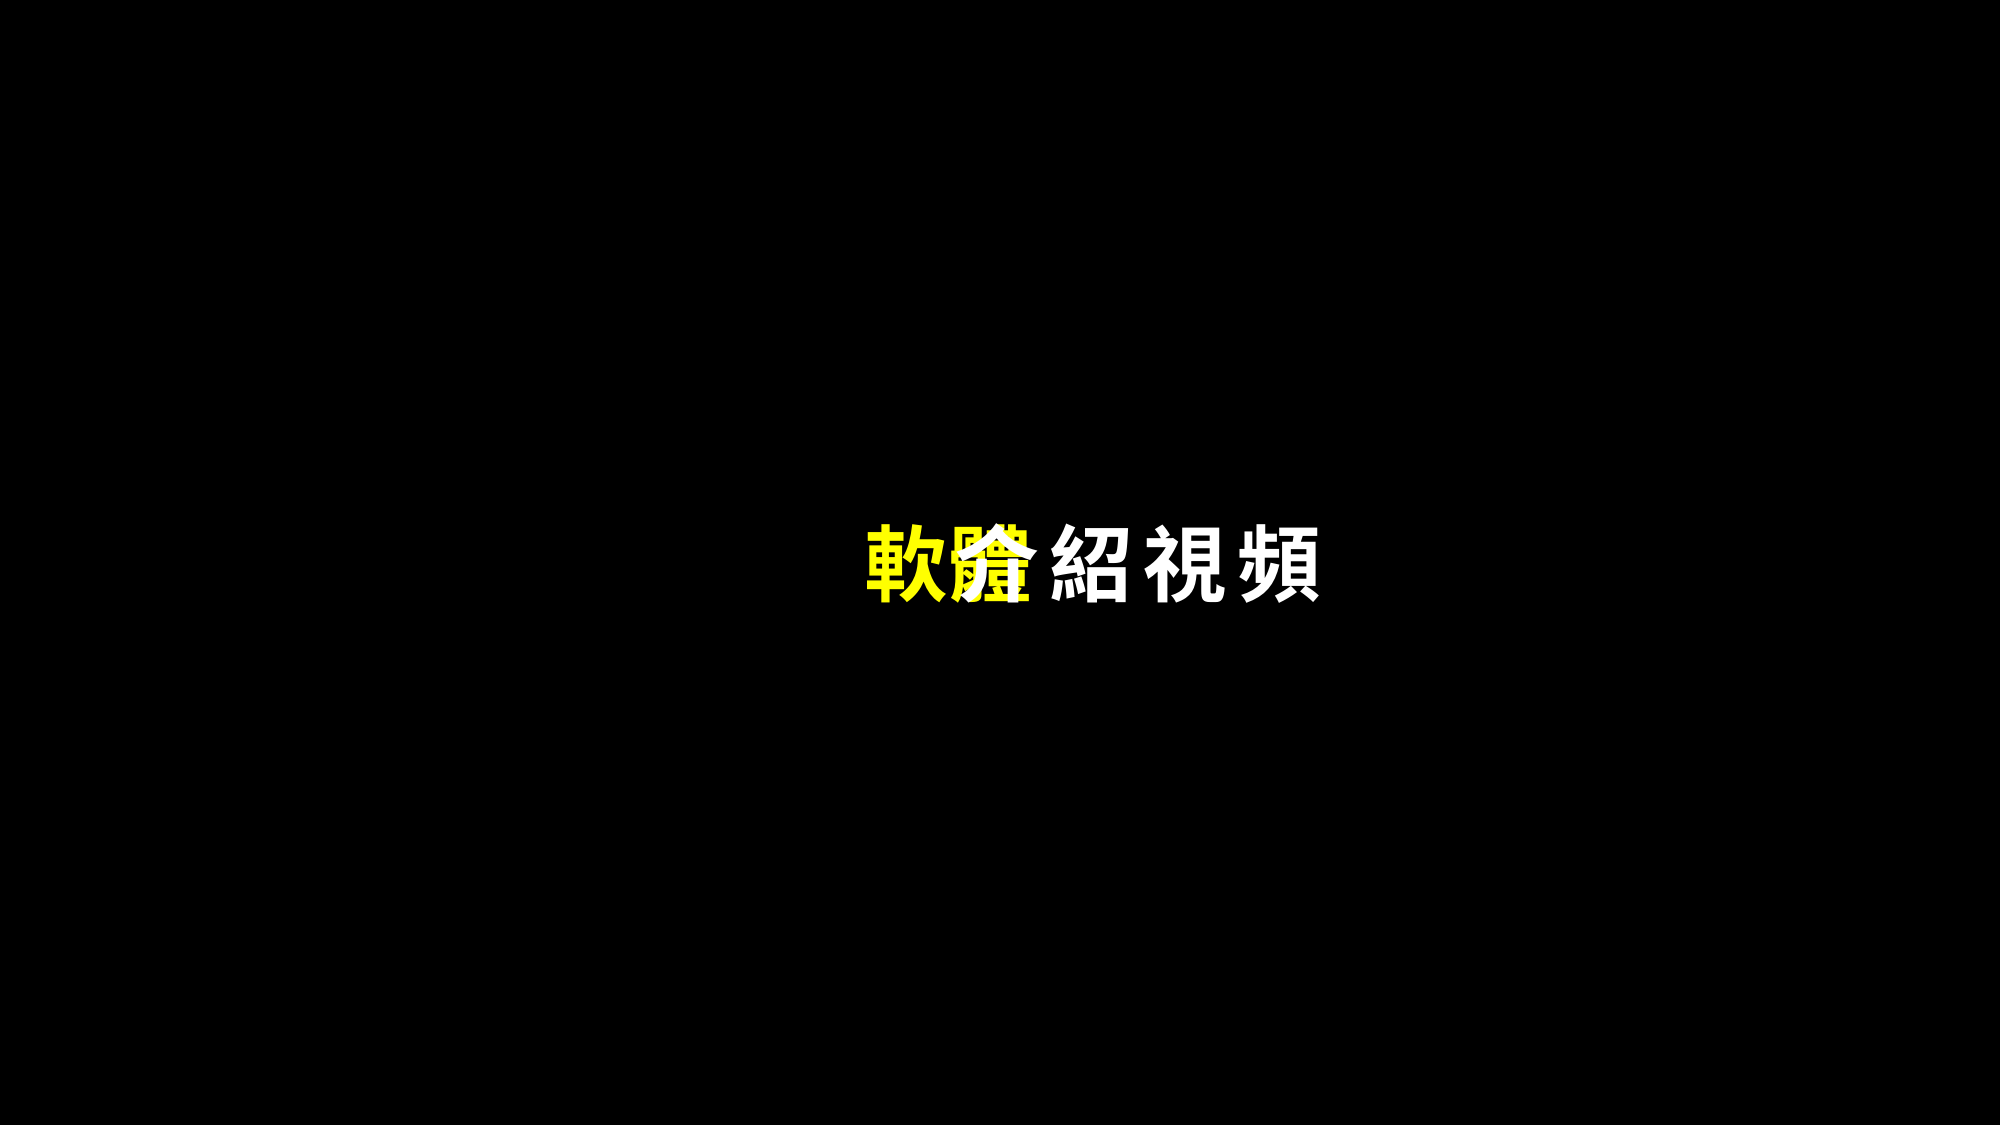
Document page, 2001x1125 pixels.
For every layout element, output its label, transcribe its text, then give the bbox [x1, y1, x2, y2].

text_box 頻 [1242, 504, 1336, 620]
text_box 視 [1128, 504, 1242, 620]
text_box 軟體 [850, 504, 941, 620]
text_box 紹 [1035, 504, 1128, 620]
text_box 介 [941, 504, 1035, 620]
